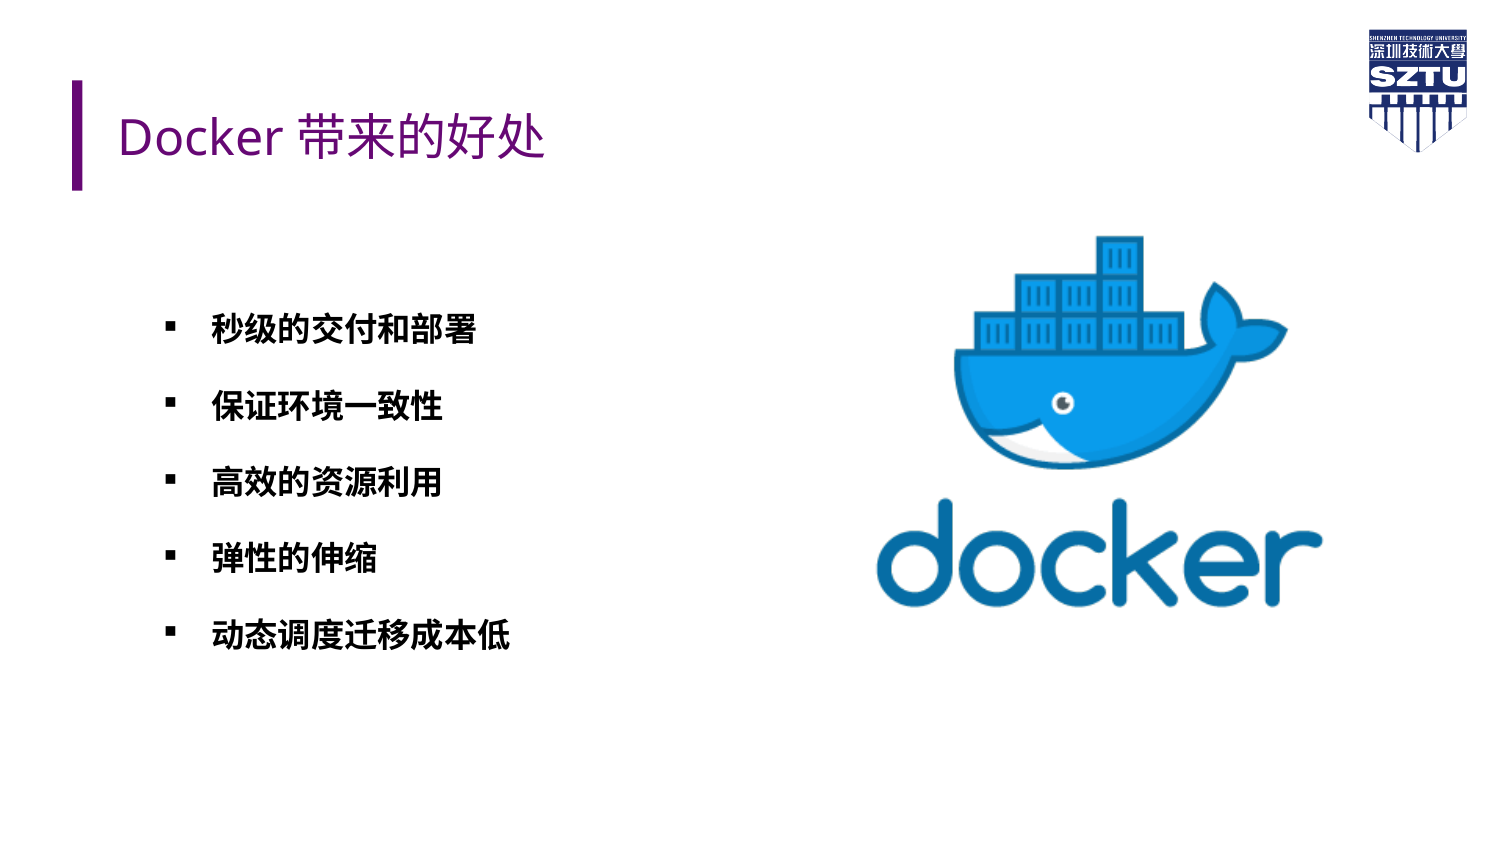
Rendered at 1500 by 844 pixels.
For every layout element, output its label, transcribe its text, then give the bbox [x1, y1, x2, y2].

picture [836, 197, 1363, 647]
picture [1352, 25, 1484, 157]
title Docker带来的好处 [102, 72, 1398, 198]
text_box 秒级的交付和部署 保证环境一致性 高效的资源利用 弹性的伸缩 动态调度迁移成本低 [162, 271, 836, 654]
